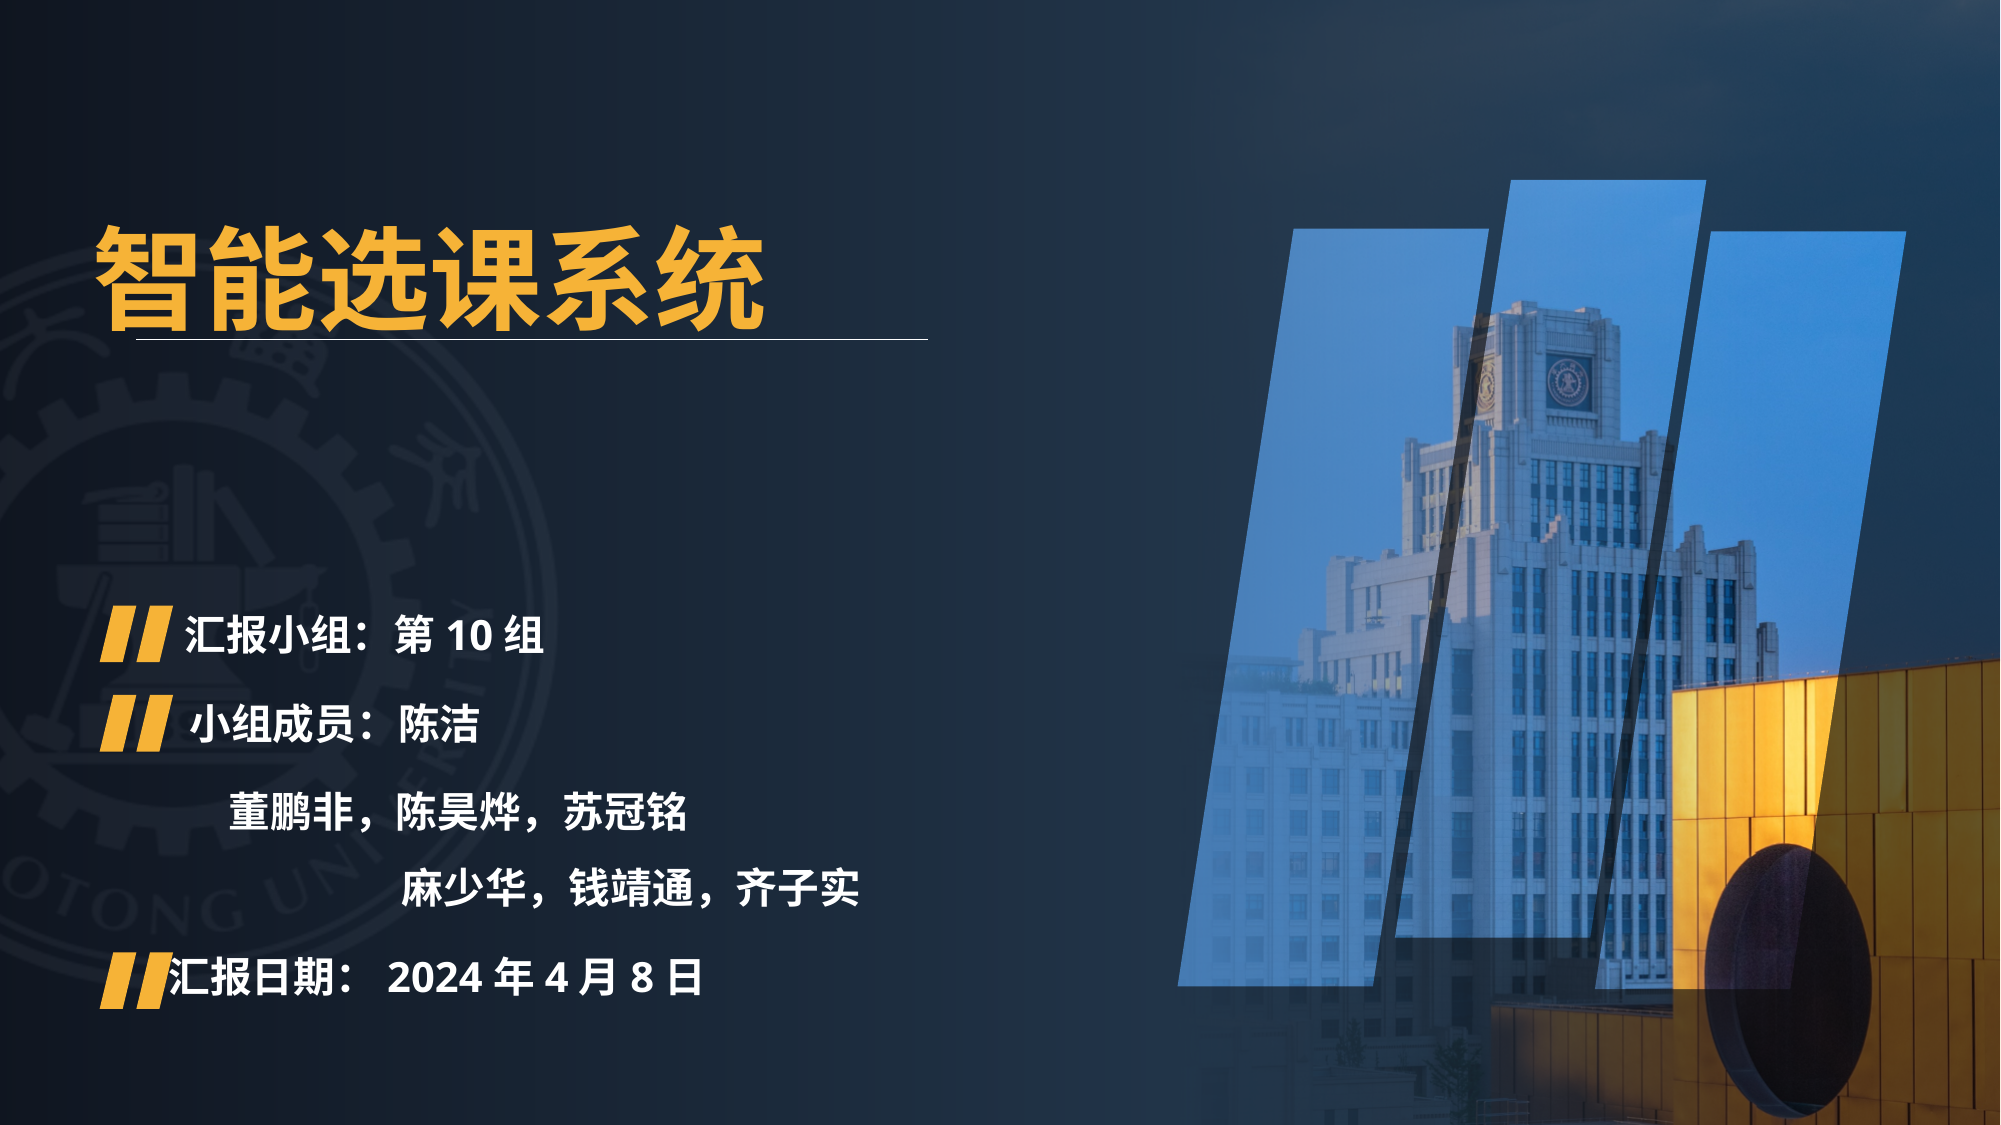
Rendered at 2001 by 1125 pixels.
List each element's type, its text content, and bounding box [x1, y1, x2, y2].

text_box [99, 601, 557, 667]
text_box 麻少华，钱靖通，齐子实 [386, 853, 876, 919]
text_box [99, 943, 699, 1009]
picture [0, 0, 2001, 1125]
text_box 智能选课系统 [77, 174, 1176, 352]
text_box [1177, 179, 1907, 989]
text_box 董鹏非，陈昊烨，苏冠铭 [213, 778, 703, 844]
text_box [99, 690, 498, 757]
